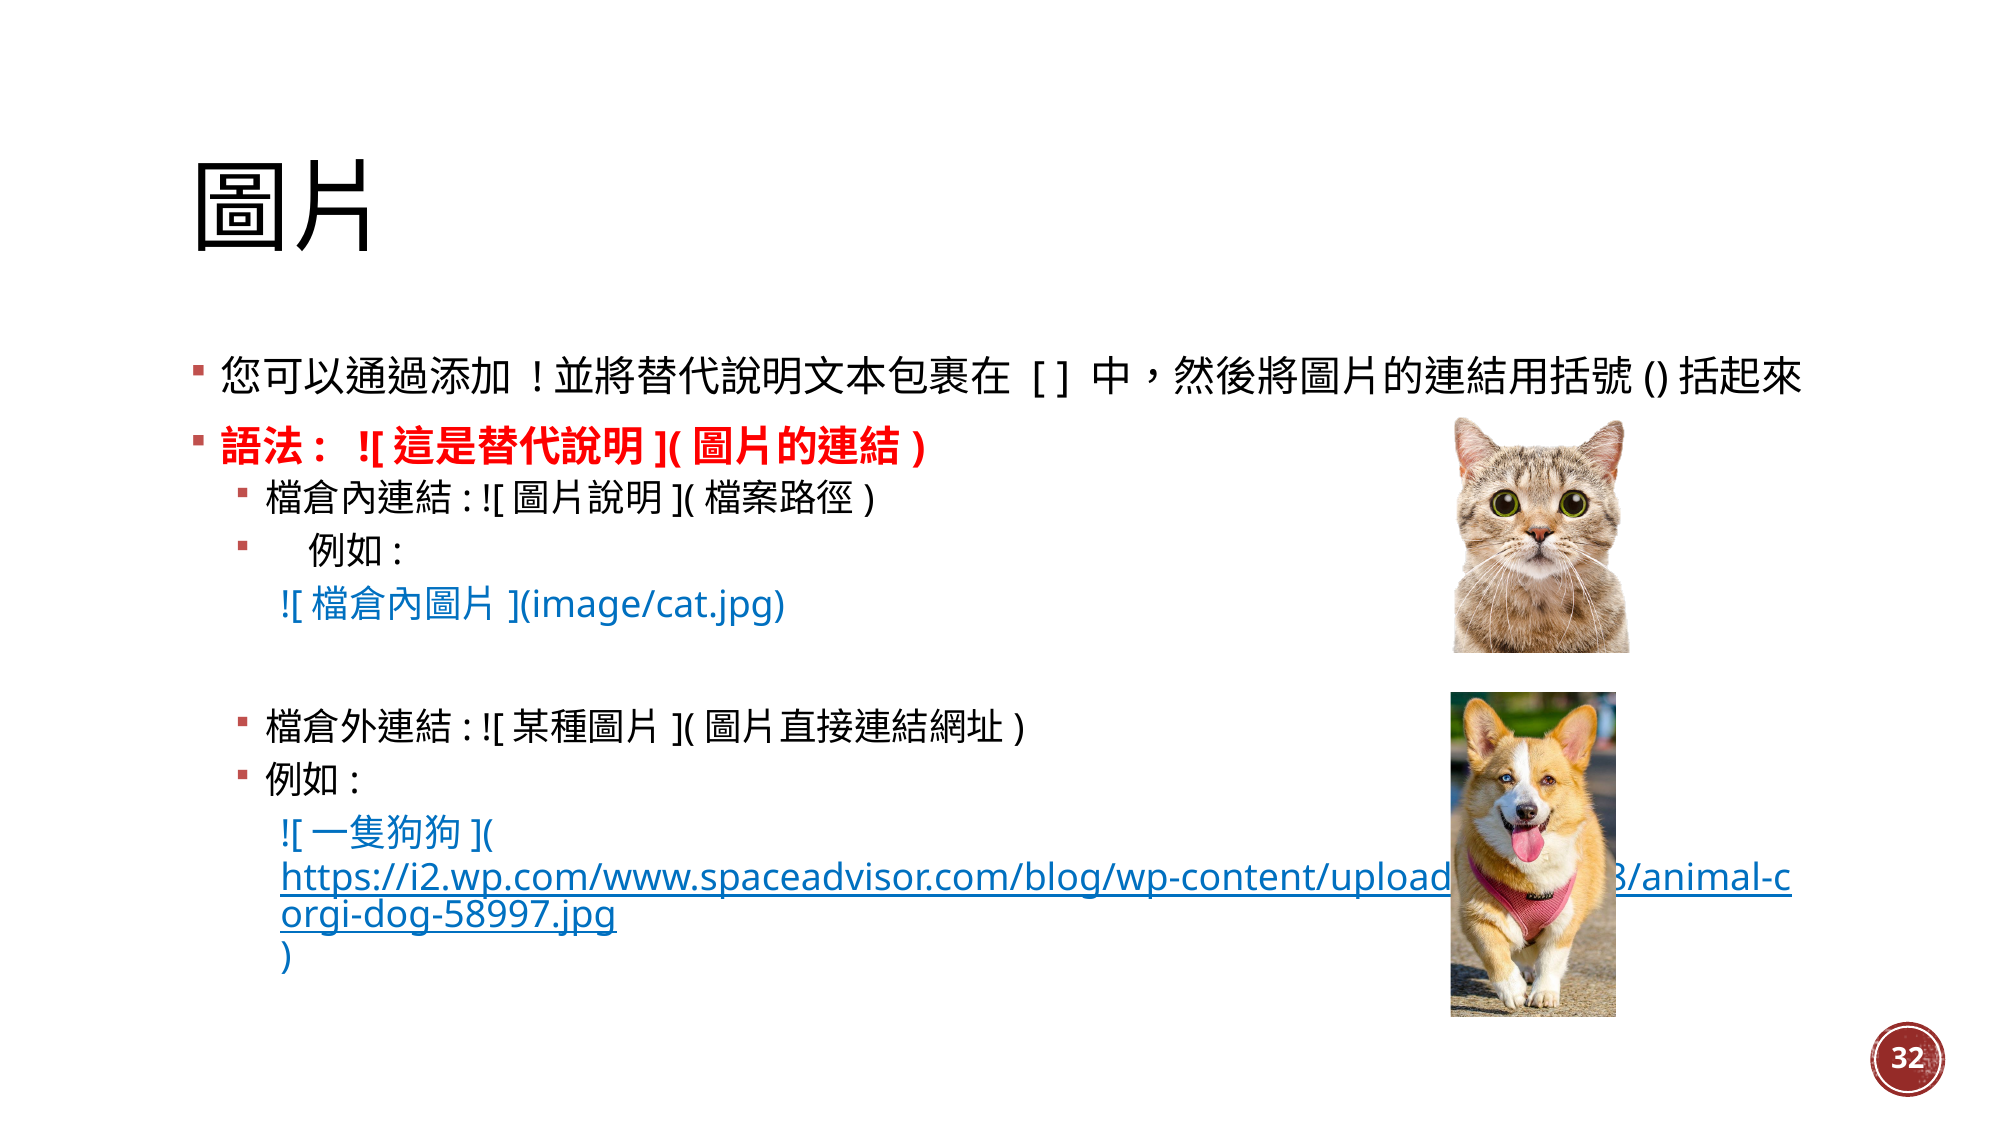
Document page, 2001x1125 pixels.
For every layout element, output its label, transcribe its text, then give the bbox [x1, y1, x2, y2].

list 您可以通過添加 !並將替代說明文本包裹在 [ ] 中，然後將圖片的連結用括號()括起來 語法: ![這是替代說明](圖片的連結) 檔倉內連結: ![圖片說明](檔案路徑) 例如: ![檔倉內圖片](image/cat.jpg) 檔倉外連結: ![某種圖片](圖片直接連結網址) 例如: ![一隻狗狗](https://i2.wp.com/www.spaceadvisor.com/blog/wp-content/uploads/2018/08/animal-corgi-dog-58997.jpg) [175, 348, 1826, 1013]
title 圖片 [175, 79, 1826, 344]
picture [1349, 406, 1717, 653]
slide_number 31 [1855, 1028, 1961, 1089]
picture [1450, 692, 1616, 1017]
